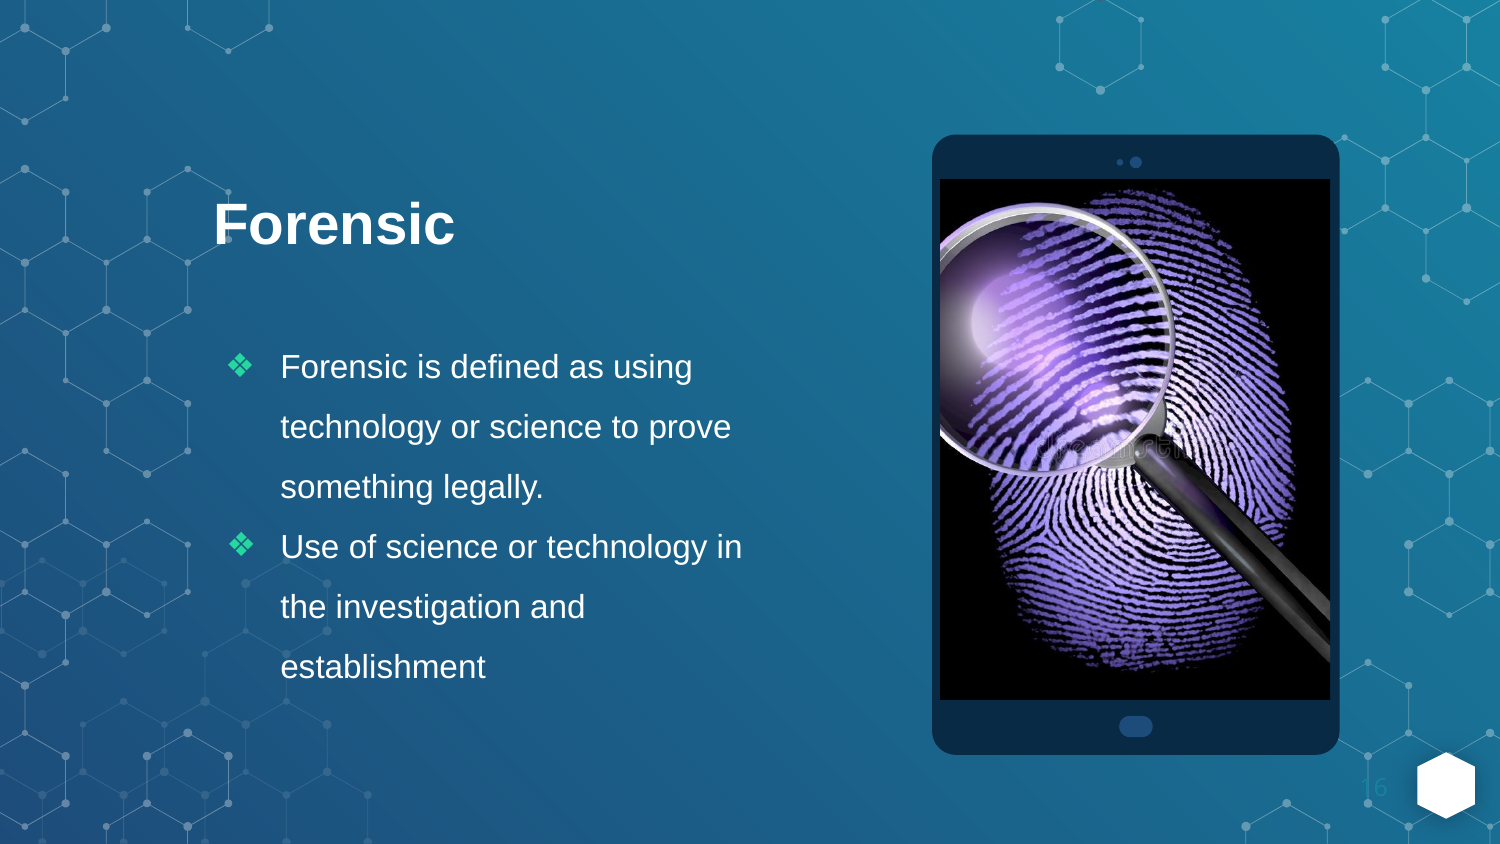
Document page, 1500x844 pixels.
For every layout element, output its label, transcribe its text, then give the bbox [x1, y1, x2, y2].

slide_number ‹#› [1344, 754, 1403, 822]
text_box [931, 134, 1340, 756]
text_box Forensic is defined as using technology or science to prove something legally. Use of science or technology in the investigation and establishment [190, 310, 783, 700]
text_box Forensic [198, 179, 848, 273]
picture [939, 179, 1331, 701]
